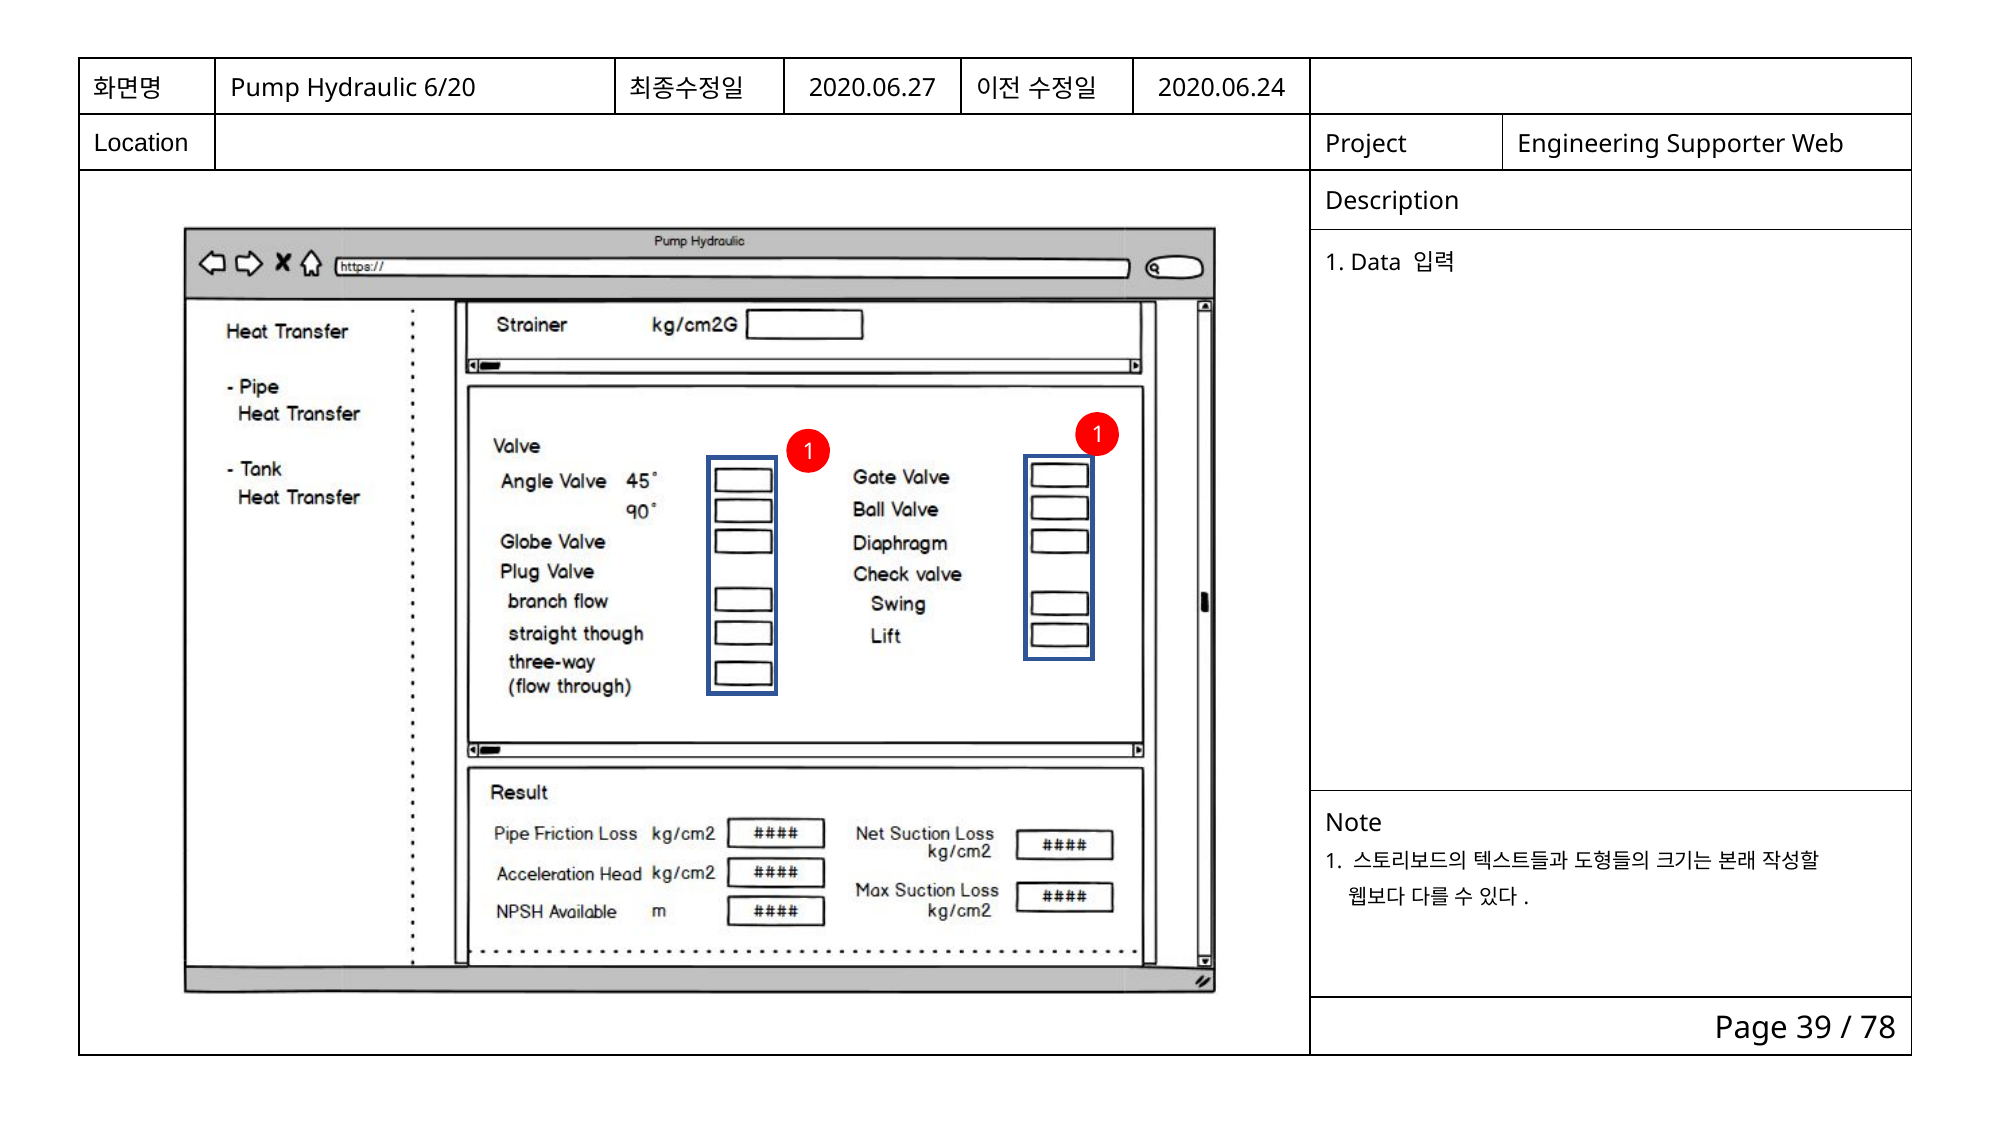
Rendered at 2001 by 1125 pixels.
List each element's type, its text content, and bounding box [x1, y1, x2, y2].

table_cell [216, 115, 1309, 169]
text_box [786, 428, 832, 473]
table_cell Engineering Supporter Web [1503, 115, 1911, 169]
table_cell Location [80, 115, 214, 169]
table_header 화면명 [80, 59, 214, 113]
table_cell [80, 171, 1309, 1054]
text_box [1075, 411, 1121, 456]
table_cell 1. Data 입력 [1311, 230, 1911, 790]
table_cell Page 39 / 78 [1311, 998, 1911, 1054]
table_header 2020.06.27 [785, 59, 960, 113]
table_cell Note 1. 스토리보드의 텍스트들과 도형들의 크기는 본래 작성할 웹보다 다를 수 있다. [1311, 791, 1911, 996]
table_cell Project [1311, 115, 1502, 169]
table_header [1311, 59, 1911, 113]
table_header 이전 수정일 [962, 59, 1132, 113]
table_header 2020.06.24 [1134, 59, 1309, 113]
picture [180, 224, 1220, 995]
table_header 최종수정일 [616, 59, 783, 113]
table_cell Description [1311, 171, 1911, 229]
table_header Pump Hydraulic 6/20 [216, 59, 614, 113]
